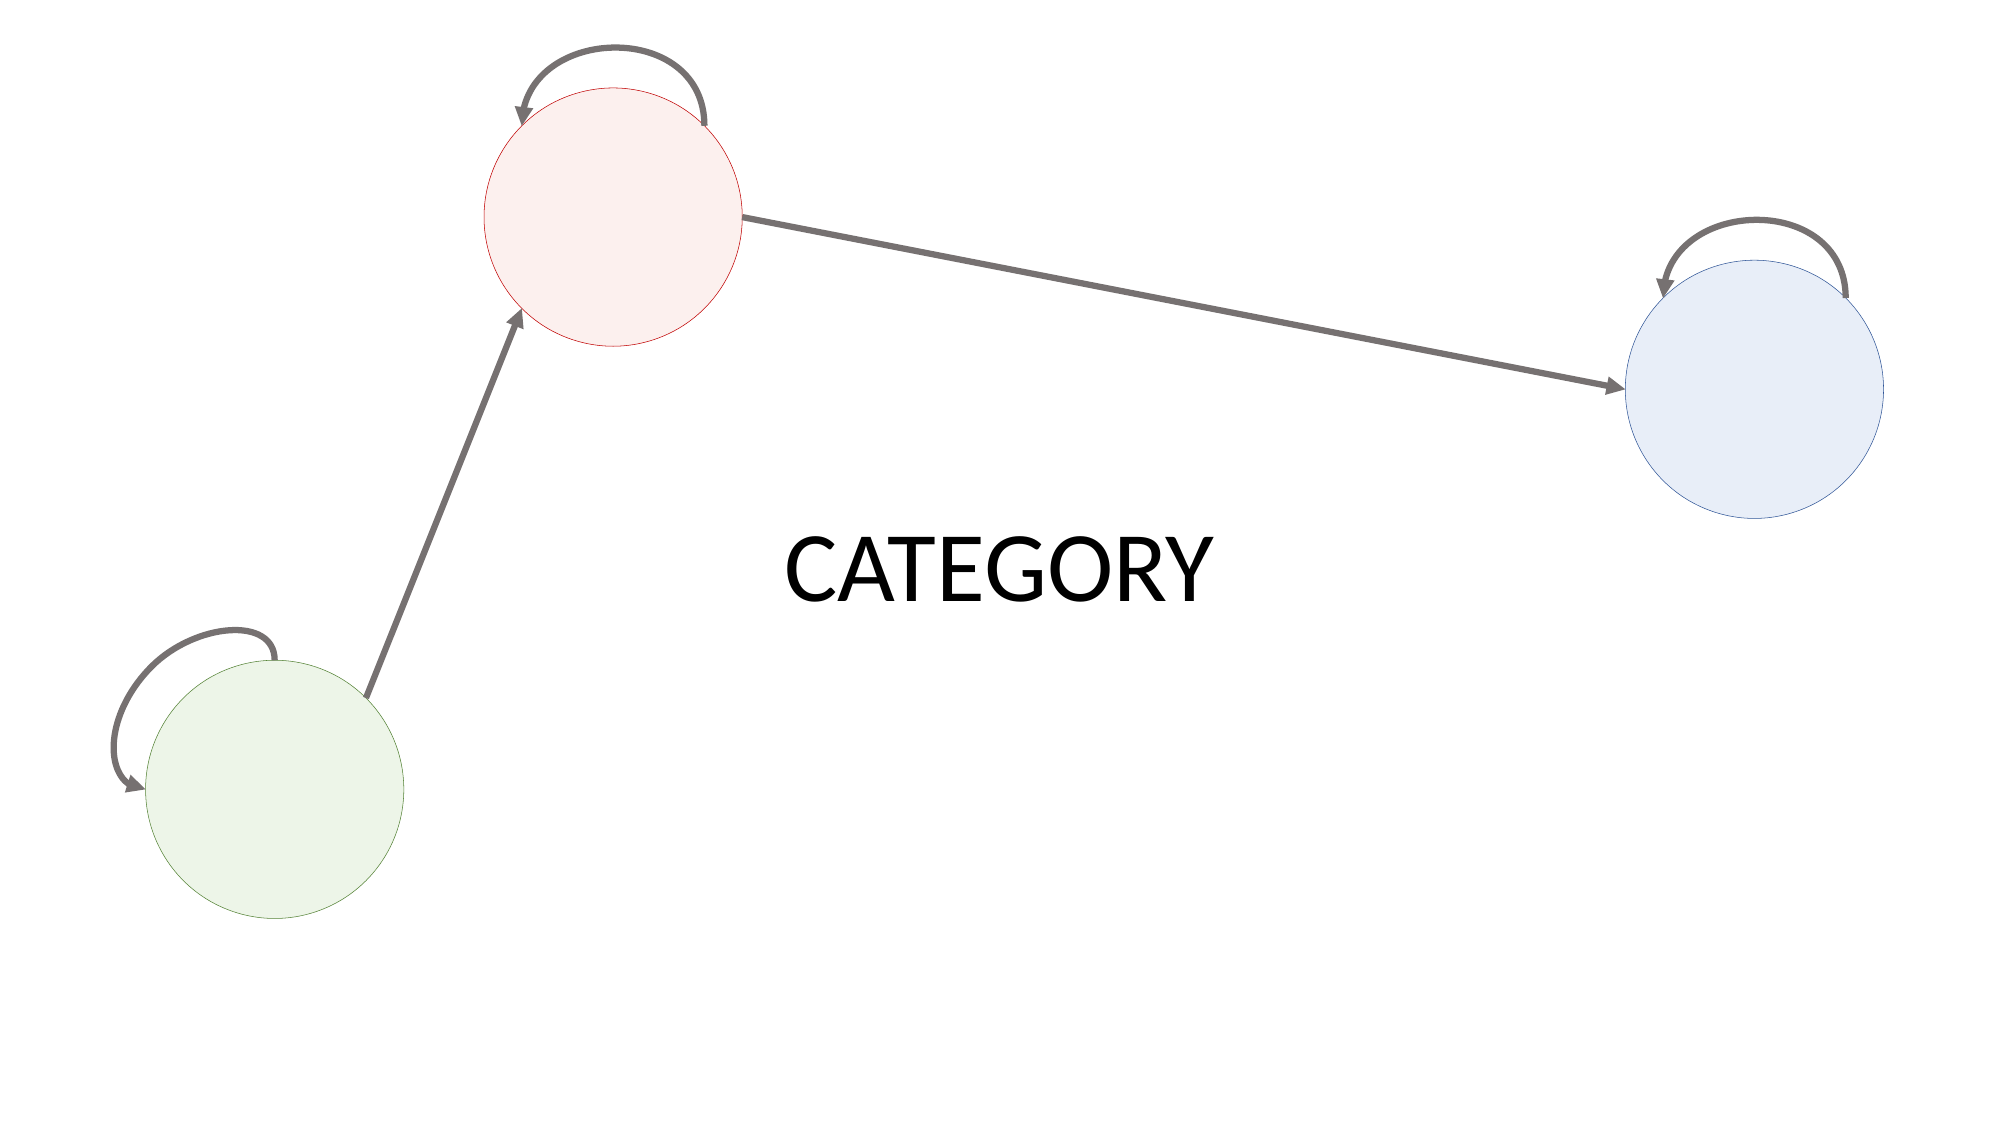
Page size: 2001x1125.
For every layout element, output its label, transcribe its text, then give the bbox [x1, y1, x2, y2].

text_box [144, 659, 405, 920]
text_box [145, 660, 275, 790]
text_box CATEGORY [769, 494, 1231, 629]
text_box [482, 86, 744, 348]
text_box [742, 216, 1626, 390]
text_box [365, 308, 522, 698]
text_box [1624, 259, 1885, 520]
